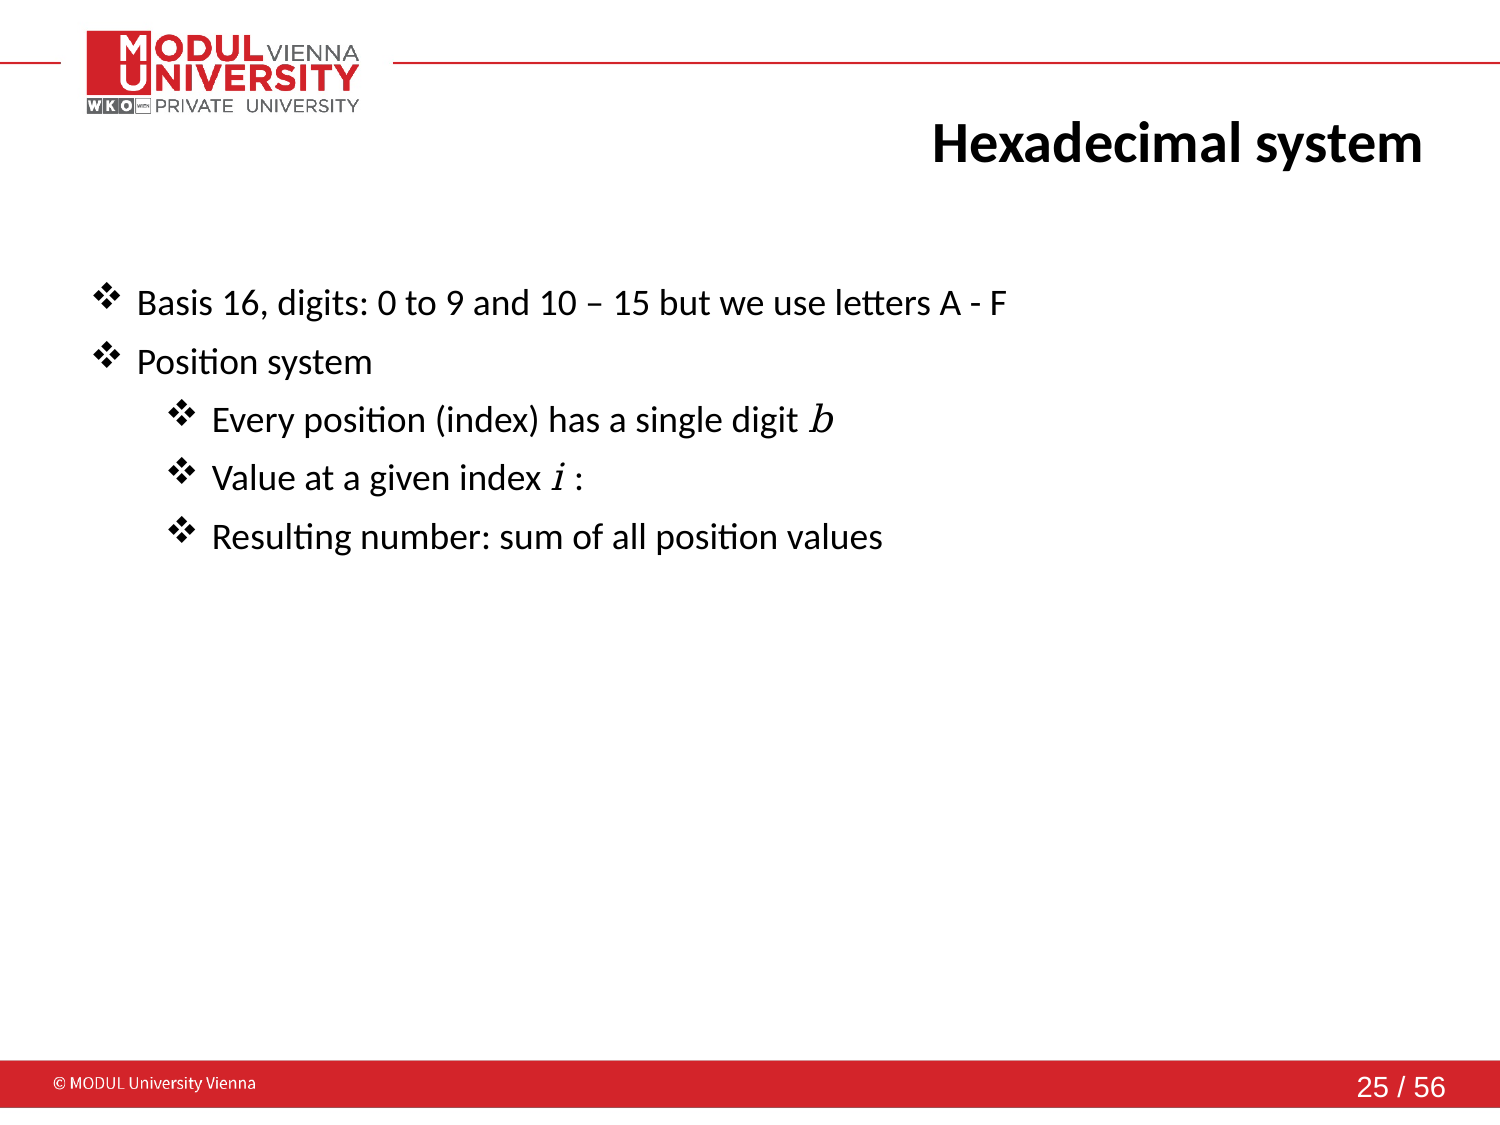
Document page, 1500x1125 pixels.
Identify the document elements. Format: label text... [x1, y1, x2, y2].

picture [0, 0, 1500, 1125]
title Hexadecimal system [51, 45, 1439, 233]
